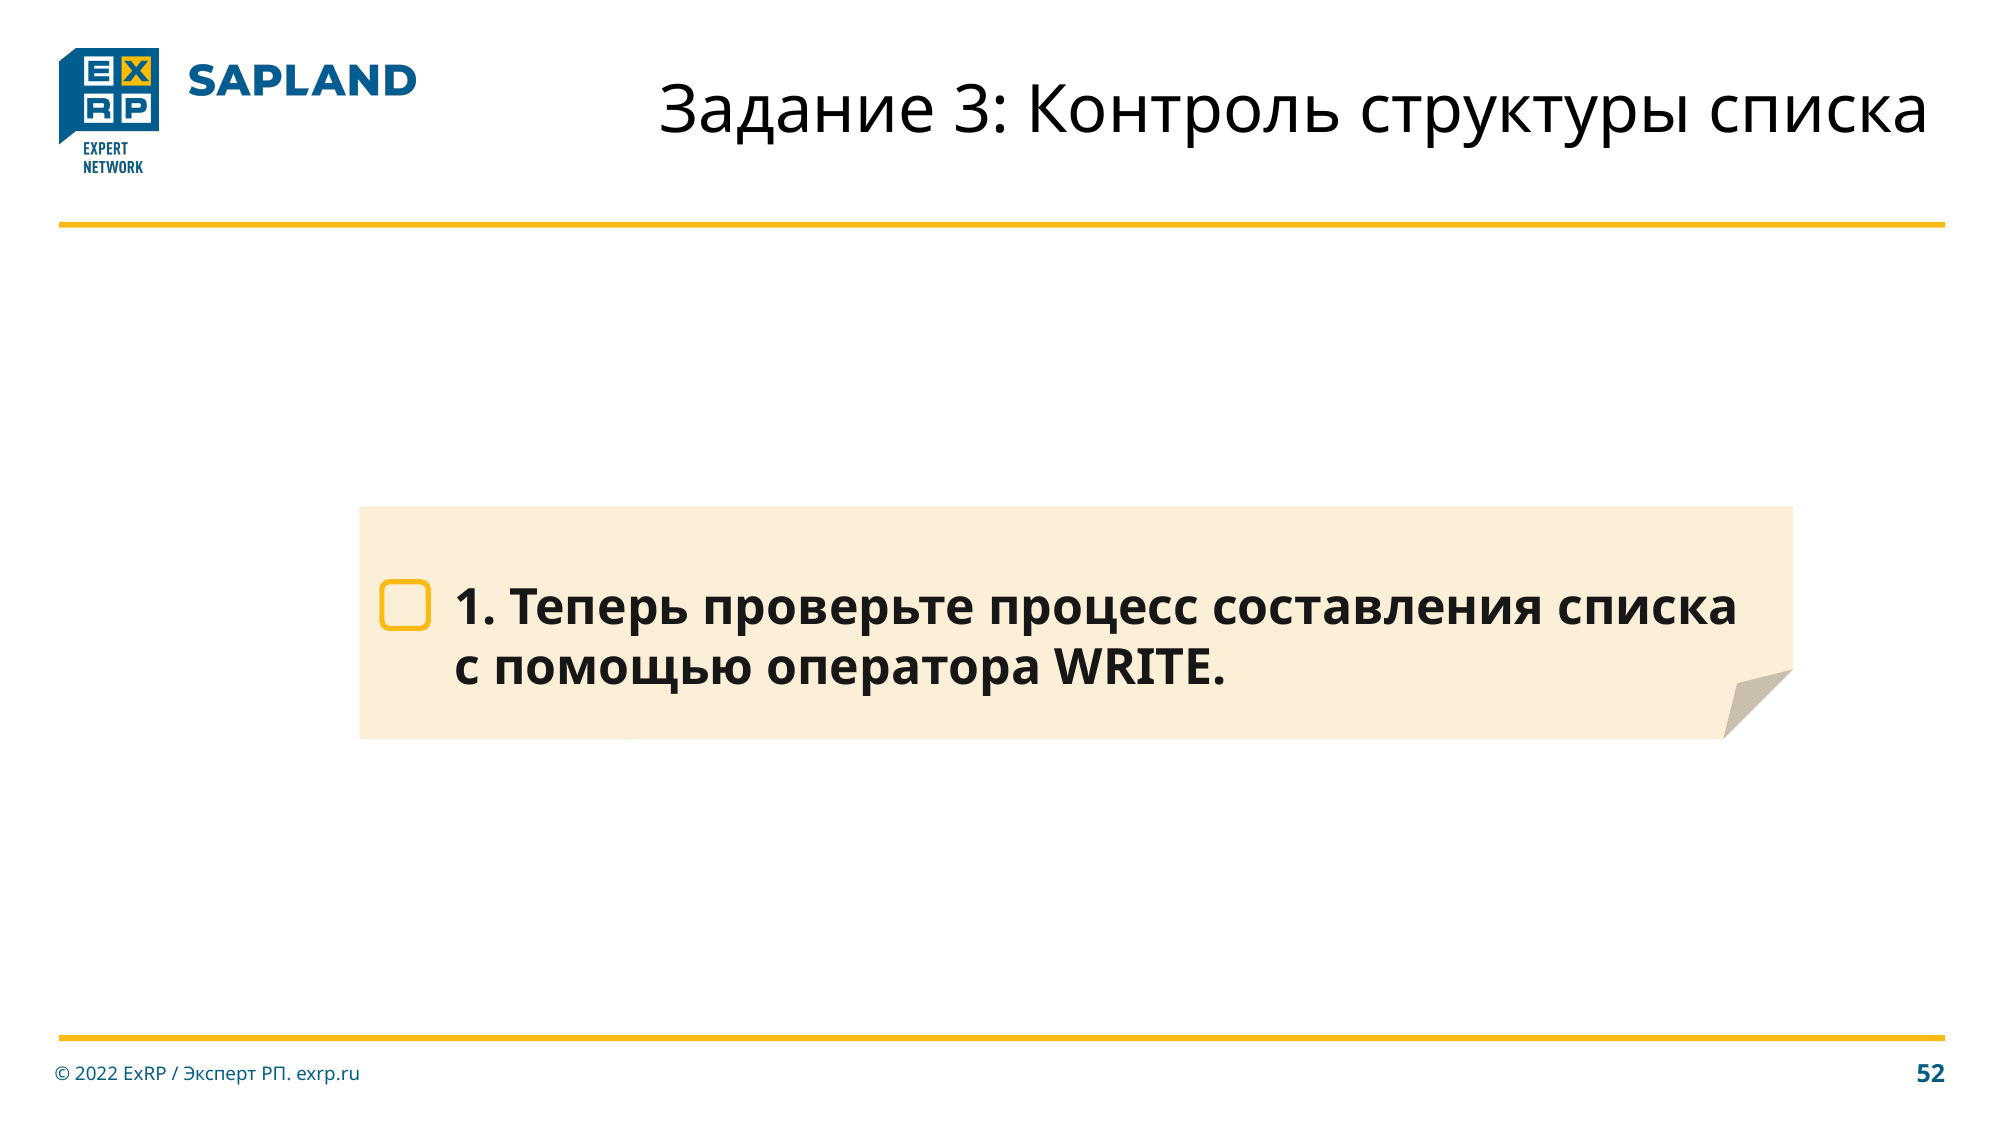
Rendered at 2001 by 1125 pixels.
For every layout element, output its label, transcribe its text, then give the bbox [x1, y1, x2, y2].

text_box 1. Теперь проверьте процесс составления списка с помощью оператора WRITE. [439, 567, 1769, 703]
picture [122, 57, 150, 85]
picture [59, 48, 74, 60]
footer © 2022 ExRP / Эксперт РП. exrp.ru [39, 1042, 468, 1103]
picture [189, 64, 416, 96]
picture [59, 132, 159, 173]
picture [85, 57, 113, 85]
picture [104, 163, 108, 173]
picture [85, 94, 113, 122]
slide_number 52 [1862, 1044, 1961, 1105]
text_box [381, 581, 429, 629]
title Задание 3: Контроль структуры списка [545, 16, 1946, 213]
text_box [359, 506, 1794, 740]
picture [122, 94, 150, 122]
